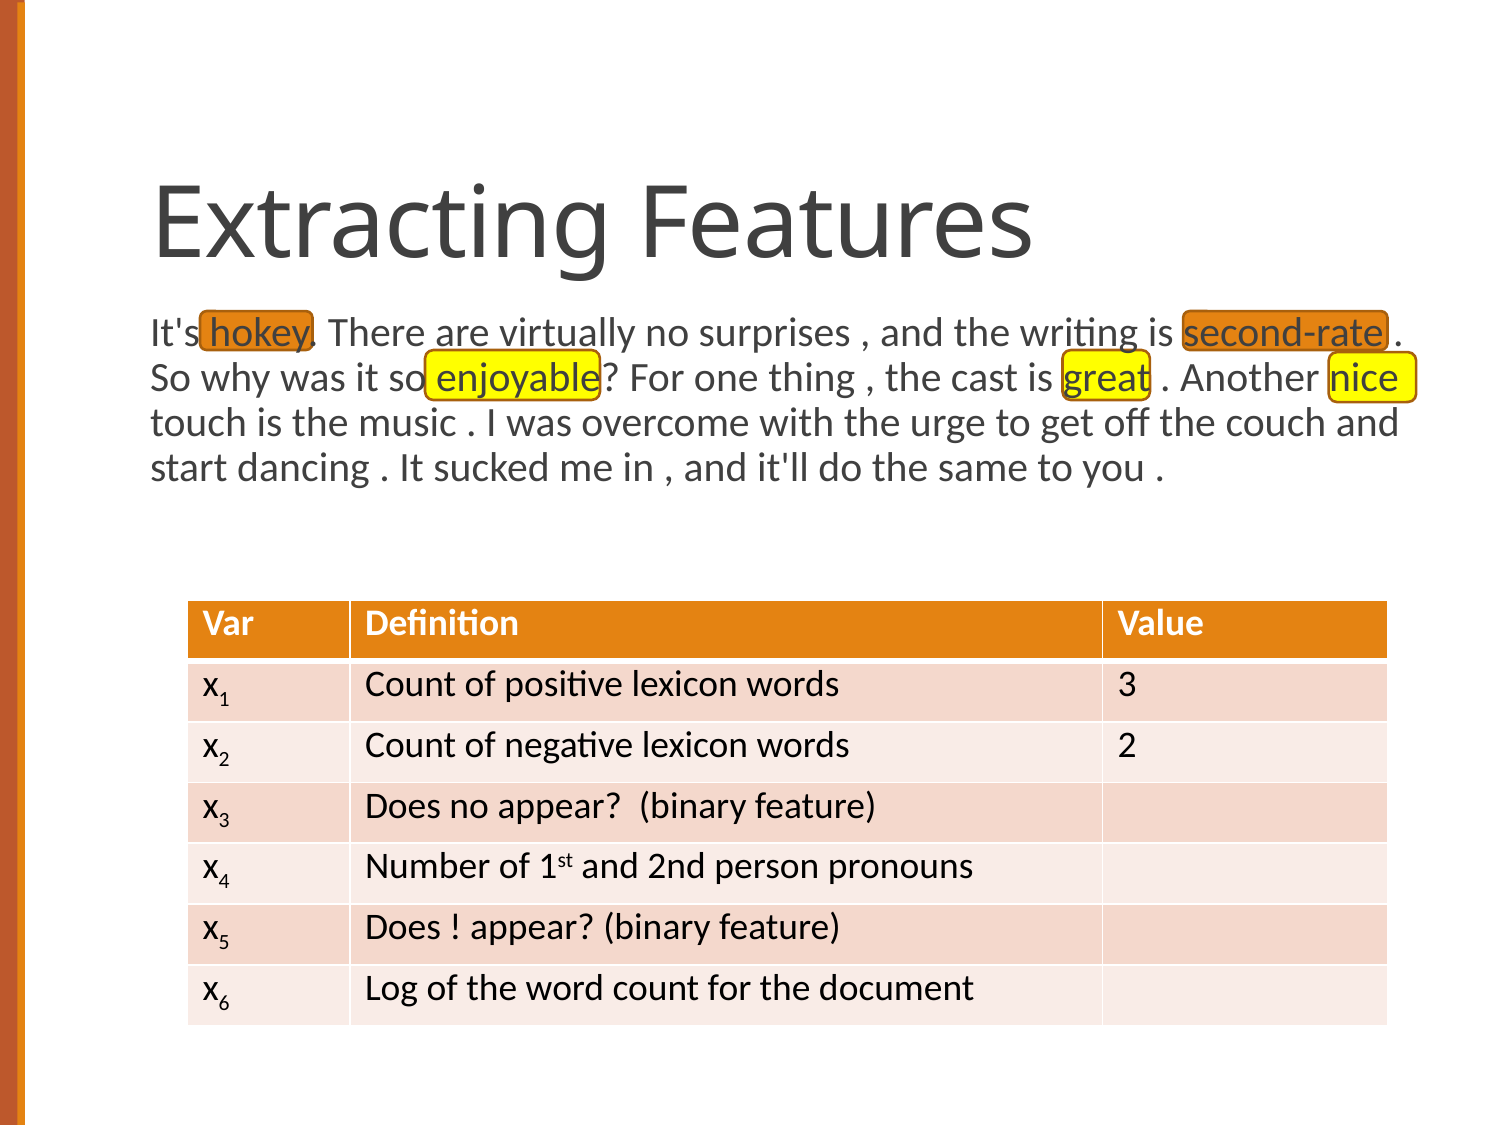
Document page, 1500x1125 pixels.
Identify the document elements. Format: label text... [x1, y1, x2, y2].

table_cell Count of negative lexicon words [351, 723, 1102, 782]
table_cell Number of 1st and 2nd person pronouns [351, 844, 1102, 903]
table_cell [1103, 905, 1387, 964]
table_header Var [188, 601, 349, 658]
table_cell x4 [188, 844, 349, 903]
table_cell x5 [188, 905, 349, 964]
table_cell x1 [188, 664, 349, 721]
table_cell 3 [1103, 664, 1387, 721]
table_cell Does no appear? (binary feature) [351, 783, 1102, 842]
list It's hokey. There are virtually no surprises , and the writing is second-rate . So why was it so enjoyable? For one thing , the cast is great . Another nice touch is the music . I was overcome with the urge to get off the couch and start dancing . It sucked me in , and it'll do the same to you . [135, 302, 1425, 963]
table_header Value [1103, 601, 1387, 658]
table_cell x3 [188, 783, 349, 842]
table_cell Count of positive lexicon words [351, 664, 1102, 721]
title Extracting Features [135, 47, 1373, 285]
table_cell 2 [1103, 723, 1387, 782]
table_cell Log of the word count for the document [351, 966, 1102, 1025]
table_cell [1103, 844, 1387, 903]
table_cell [1103, 783, 1387, 842]
table_cell x2 [188, 723, 349, 782]
table_cell [1103, 966, 1387, 1025]
table_header Definition [351, 601, 1102, 658]
table_cell x6 [188, 966, 349, 1025]
table_cell Does ! appear? (binary feature) [351, 905, 1102, 964]
